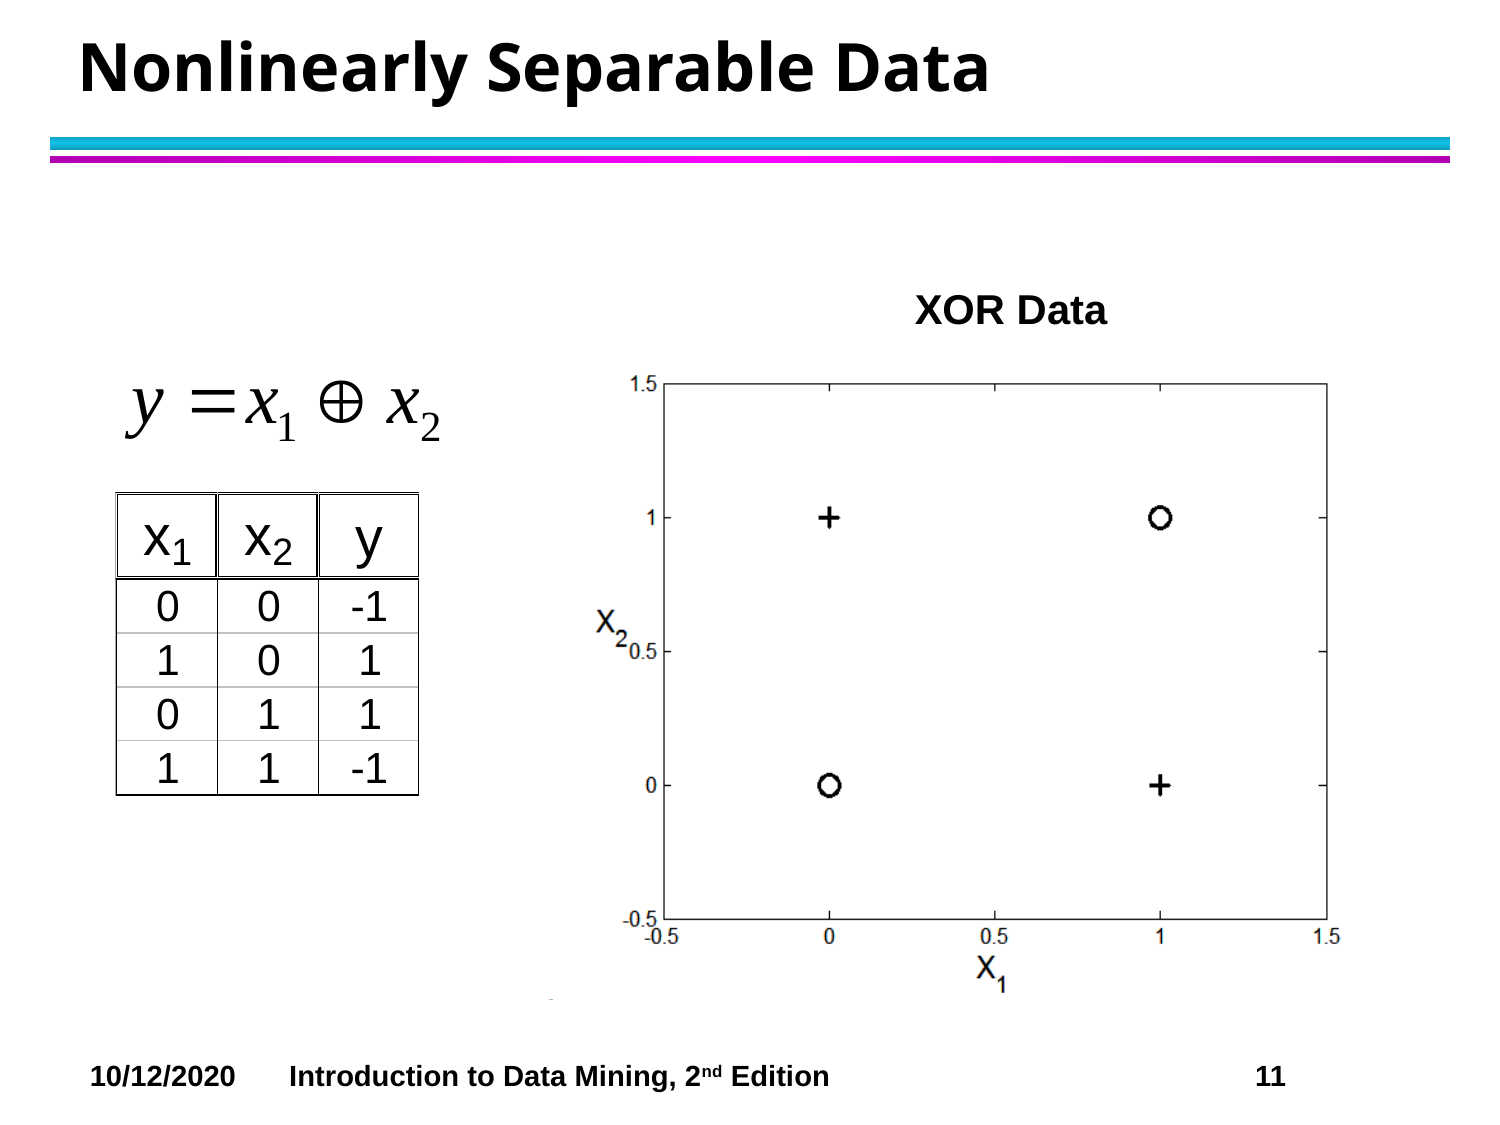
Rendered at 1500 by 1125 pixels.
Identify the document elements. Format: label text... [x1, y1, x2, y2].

title Nonlinearly Separable Data [62, 24, 1421, 113]
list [112, 349, 456, 455]
text_box XOR Data [899, 275, 1288, 337]
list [112, 338, 1413, 1001]
